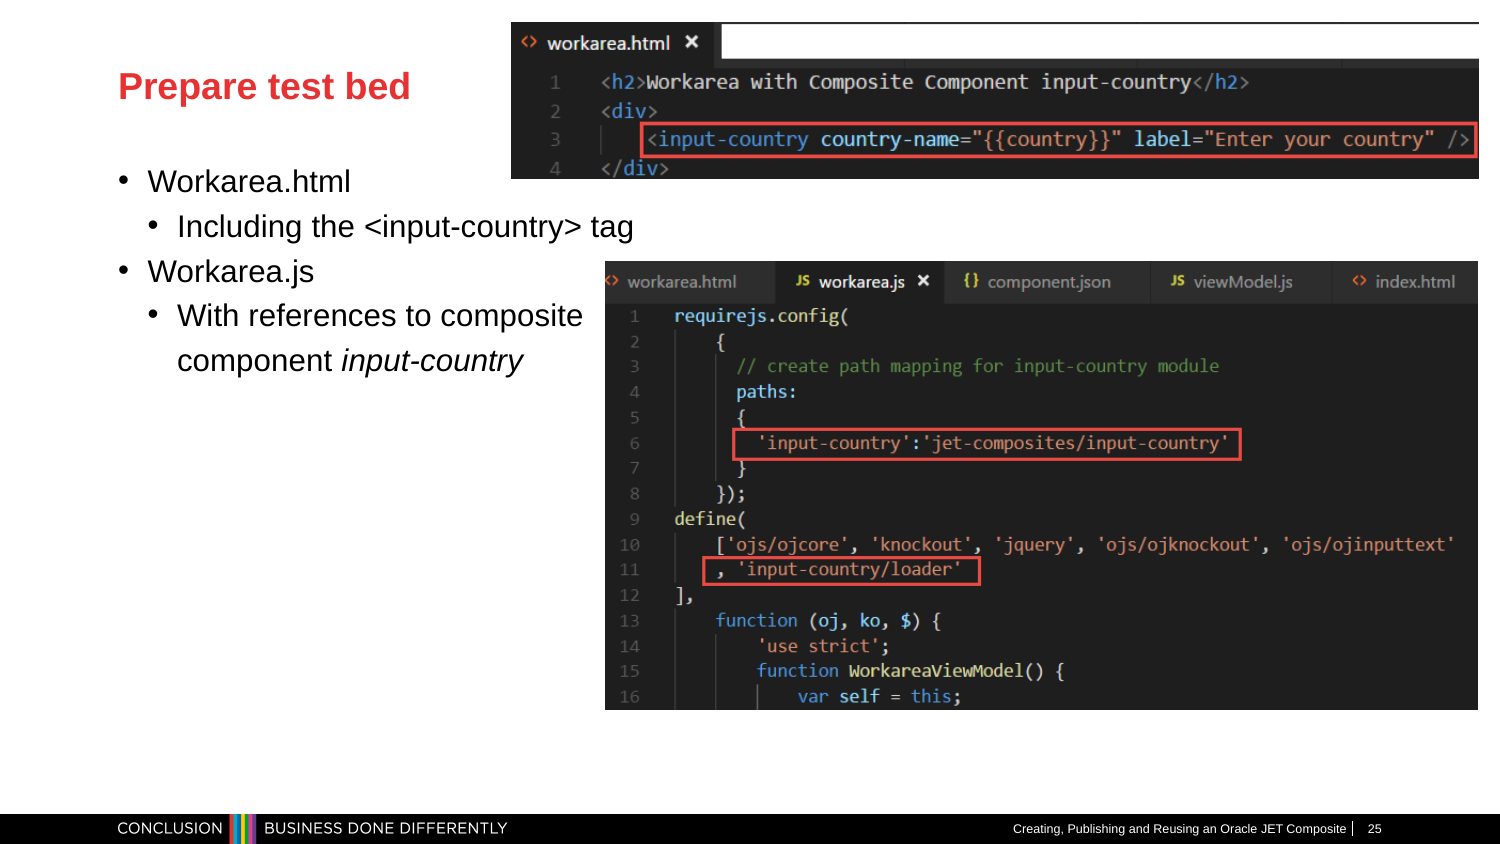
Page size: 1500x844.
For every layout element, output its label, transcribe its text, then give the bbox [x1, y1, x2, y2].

picture [0, 814, 236, 844]
title Prepare test bed [118, 47, 511, 130]
list Workarea.html Including the <input-country> tag Workarea.js With references to composite component input-country [118, 153, 1205, 774]
footer Creating, Publishing and Reusing an Oracle JET Composite [814, 820, 1347, 839]
picture [239, 814, 1500, 844]
picture [511, 22, 1479, 179]
slide_number 25 [1358, 820, 1382, 839]
picture [605, 261, 1478, 711]
